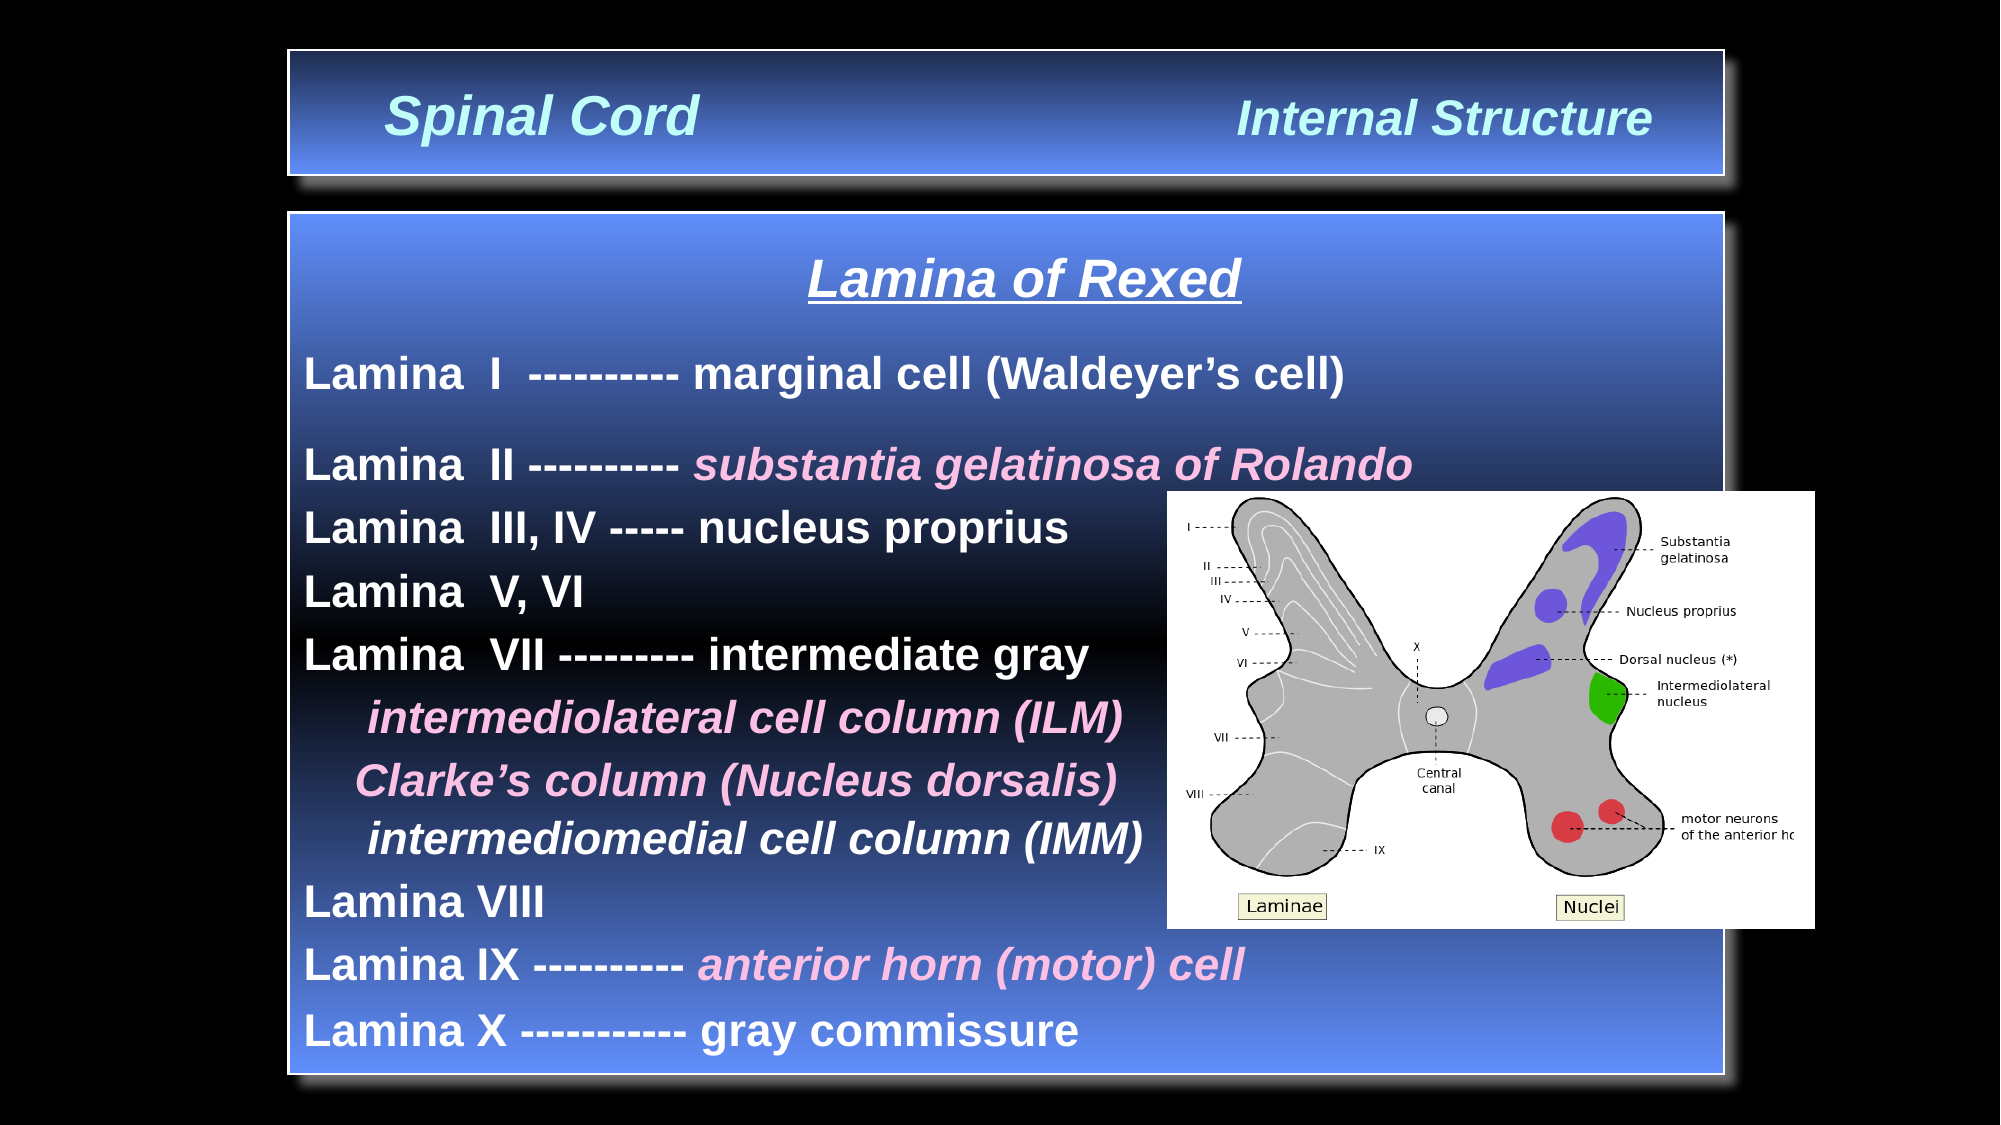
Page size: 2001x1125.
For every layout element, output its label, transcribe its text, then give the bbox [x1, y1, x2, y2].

text_box Lamina of Rexed Lamina I ---------- marginal cell (Waldeyer’s cell) Lamina II ---------- substantia gelatinosa of Rolando Lamina III, IV ----- nucleus proprius Lamina V, VI Lamina VII --------- intermediate gray intermediolateral cell column (ILM) Clarke’s column (Nucleus dorsalis) intermediomedial cell column (IMM) Lamina VIII Lamina IX ---------- anterior horn (motor) cell Lamina X ----------- gray commissure [288, 212, 1724, 1074]
picture [1167, 491, 1815, 929]
text_box Spinal Cord Internal Structure [288, 50, 1724, 175]
